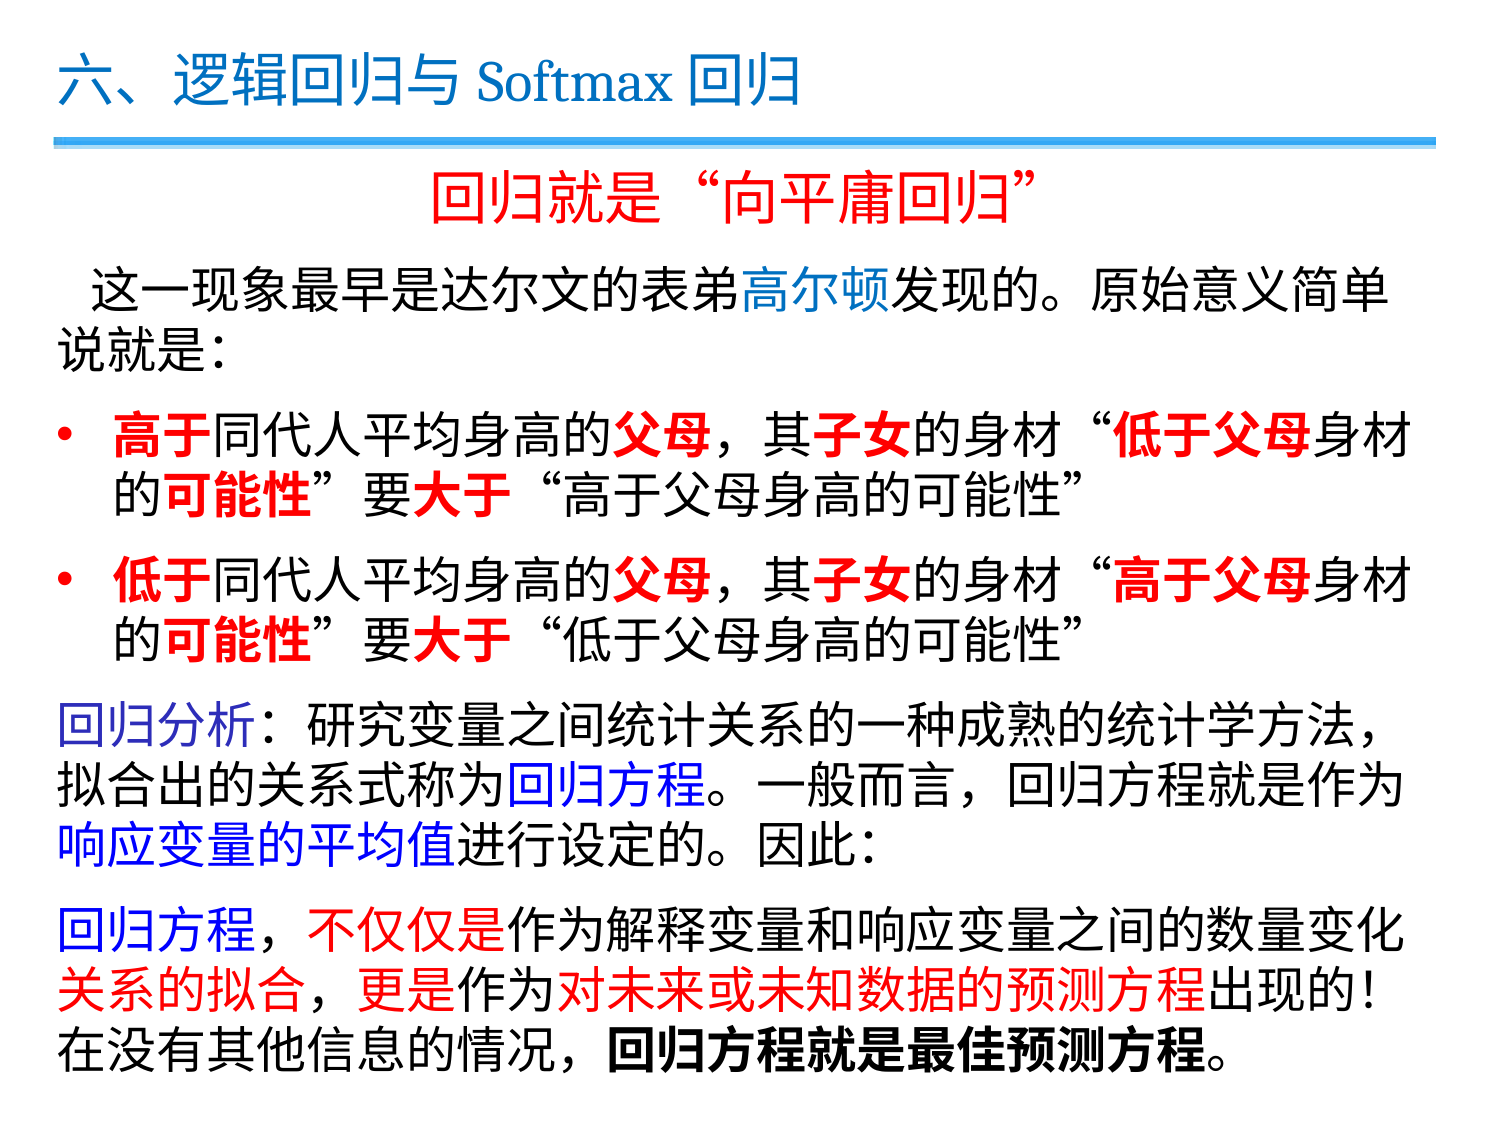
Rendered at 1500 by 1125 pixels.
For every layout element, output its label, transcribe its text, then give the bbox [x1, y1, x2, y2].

picture [53, 137, 1436, 149]
text_box 这一现象最早是达尔文的表弟高尔顿发现的。原始意义简单说就是： 高于同代人平均身高的父母，其子女的身材“低于父母身材的可能性”要大于“高于父母身高的可能性” 低于同代人平均身高的父母，其子女的身材“高于父母身材的可能性”要大于“低于父母身高的可能性” 回归分析：研究变量之间统计关系的一种成熟的统计学方法，拟合出的关系式称为回归方程。一般而言，回归方程就是作为响应变量的平均值进行设定的。因此： 回归方程，不仅仅是作为解释变量和响应变量之间的数量变化关系的拟合，更是作为对未来或未知数据的预测方程出现的！在没有其他信息的情况，回归方程就是最佳预测方程。 [41, 250, 1442, 1086]
list 六、逻辑回归与Softmax回归 [41, 31, 1459, 126]
list 回归就是“向平庸回归” [41, 149, 1459, 244]
